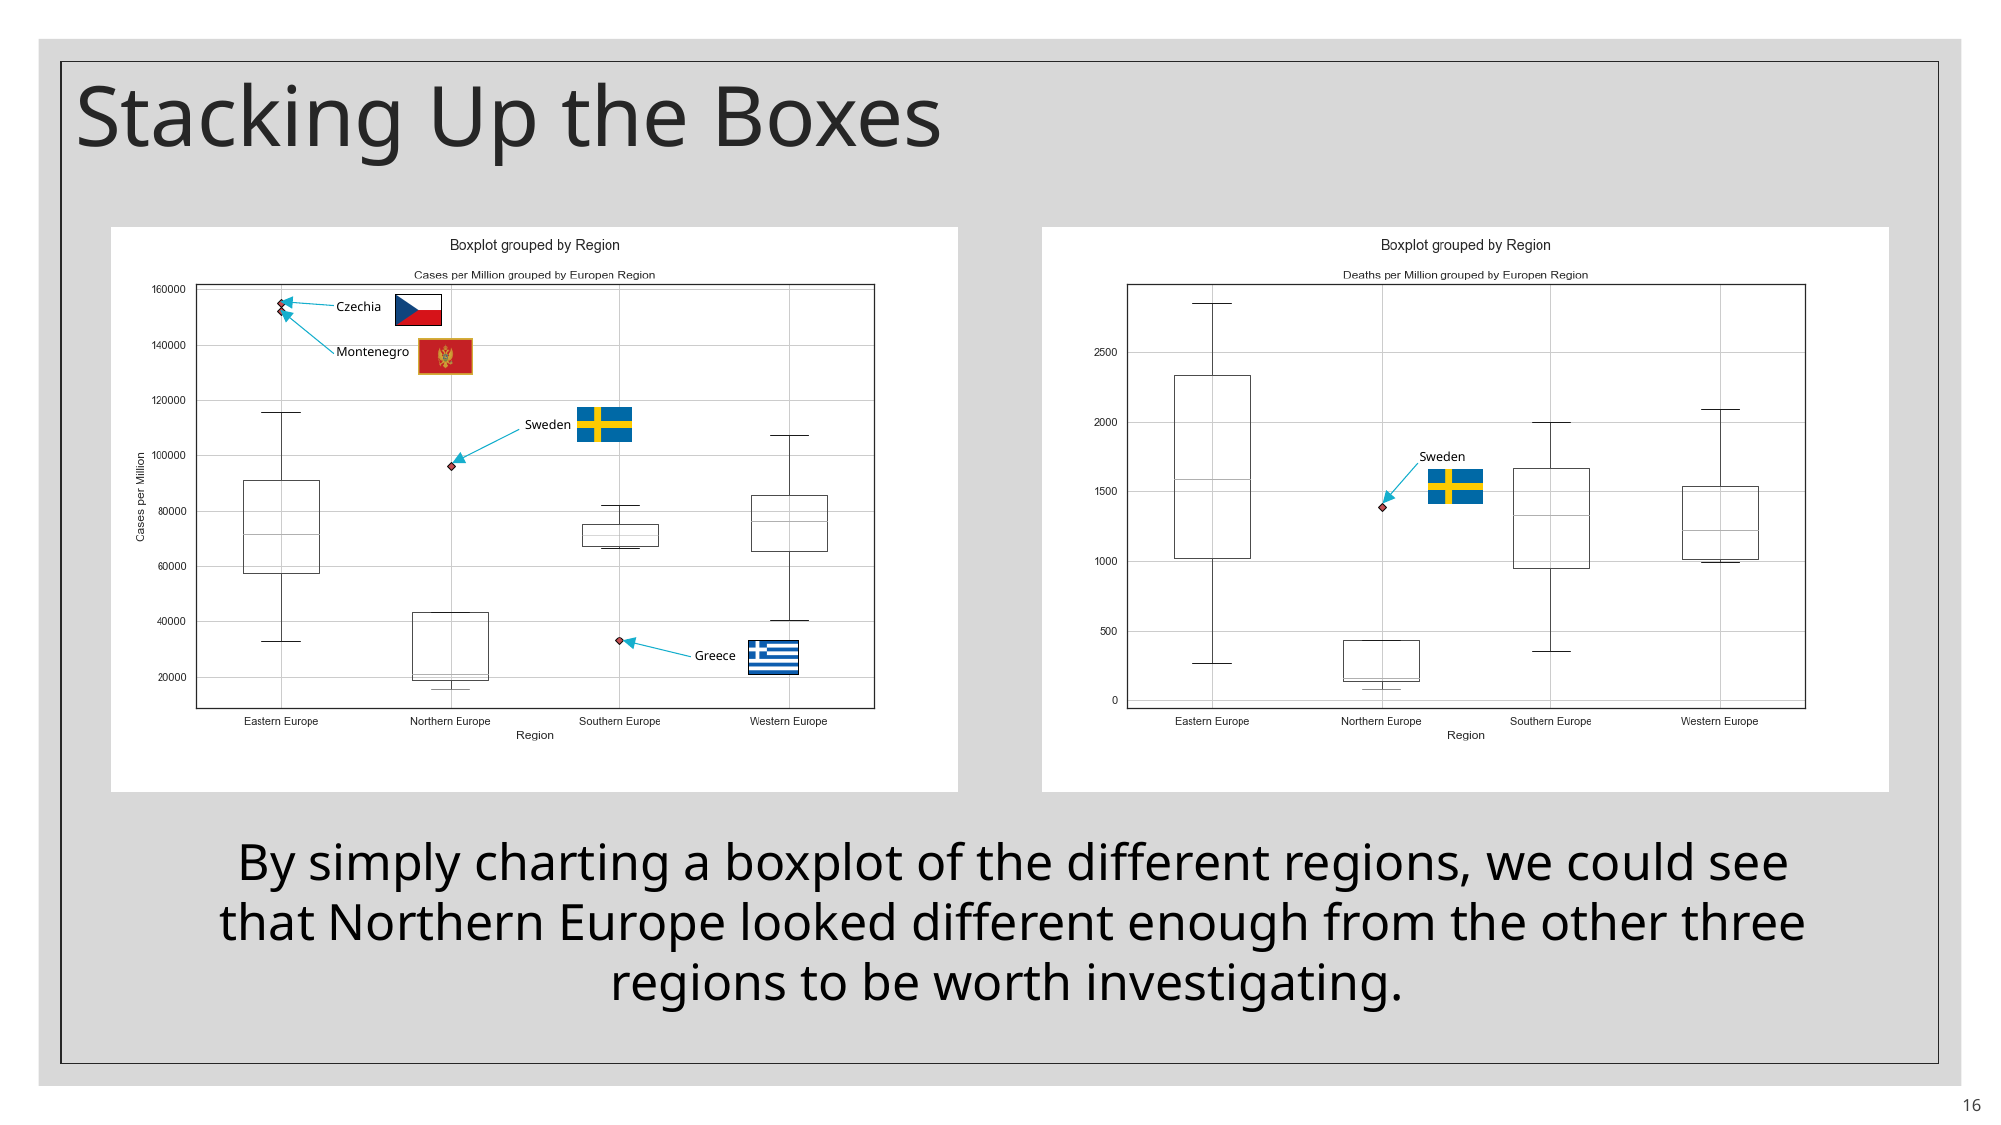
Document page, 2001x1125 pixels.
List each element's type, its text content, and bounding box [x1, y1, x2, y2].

slide_number 16 [1943, 1065, 1997, 1125]
picture [1042, 227, 1889, 792]
title Stacking Up the Boxes [60, 60, 1710, 180]
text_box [280, 309, 334, 354]
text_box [280, 301, 334, 306]
text_box By simply charting a boxplot of the different regions, we could see that Northern Europe looked different enough from the other three regions to be worth investigating. [202, 823, 1825, 1018]
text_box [622, 640, 691, 657]
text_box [1382, 463, 1418, 504]
picture [111, 227, 958, 792]
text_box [452, 429, 520, 464]
